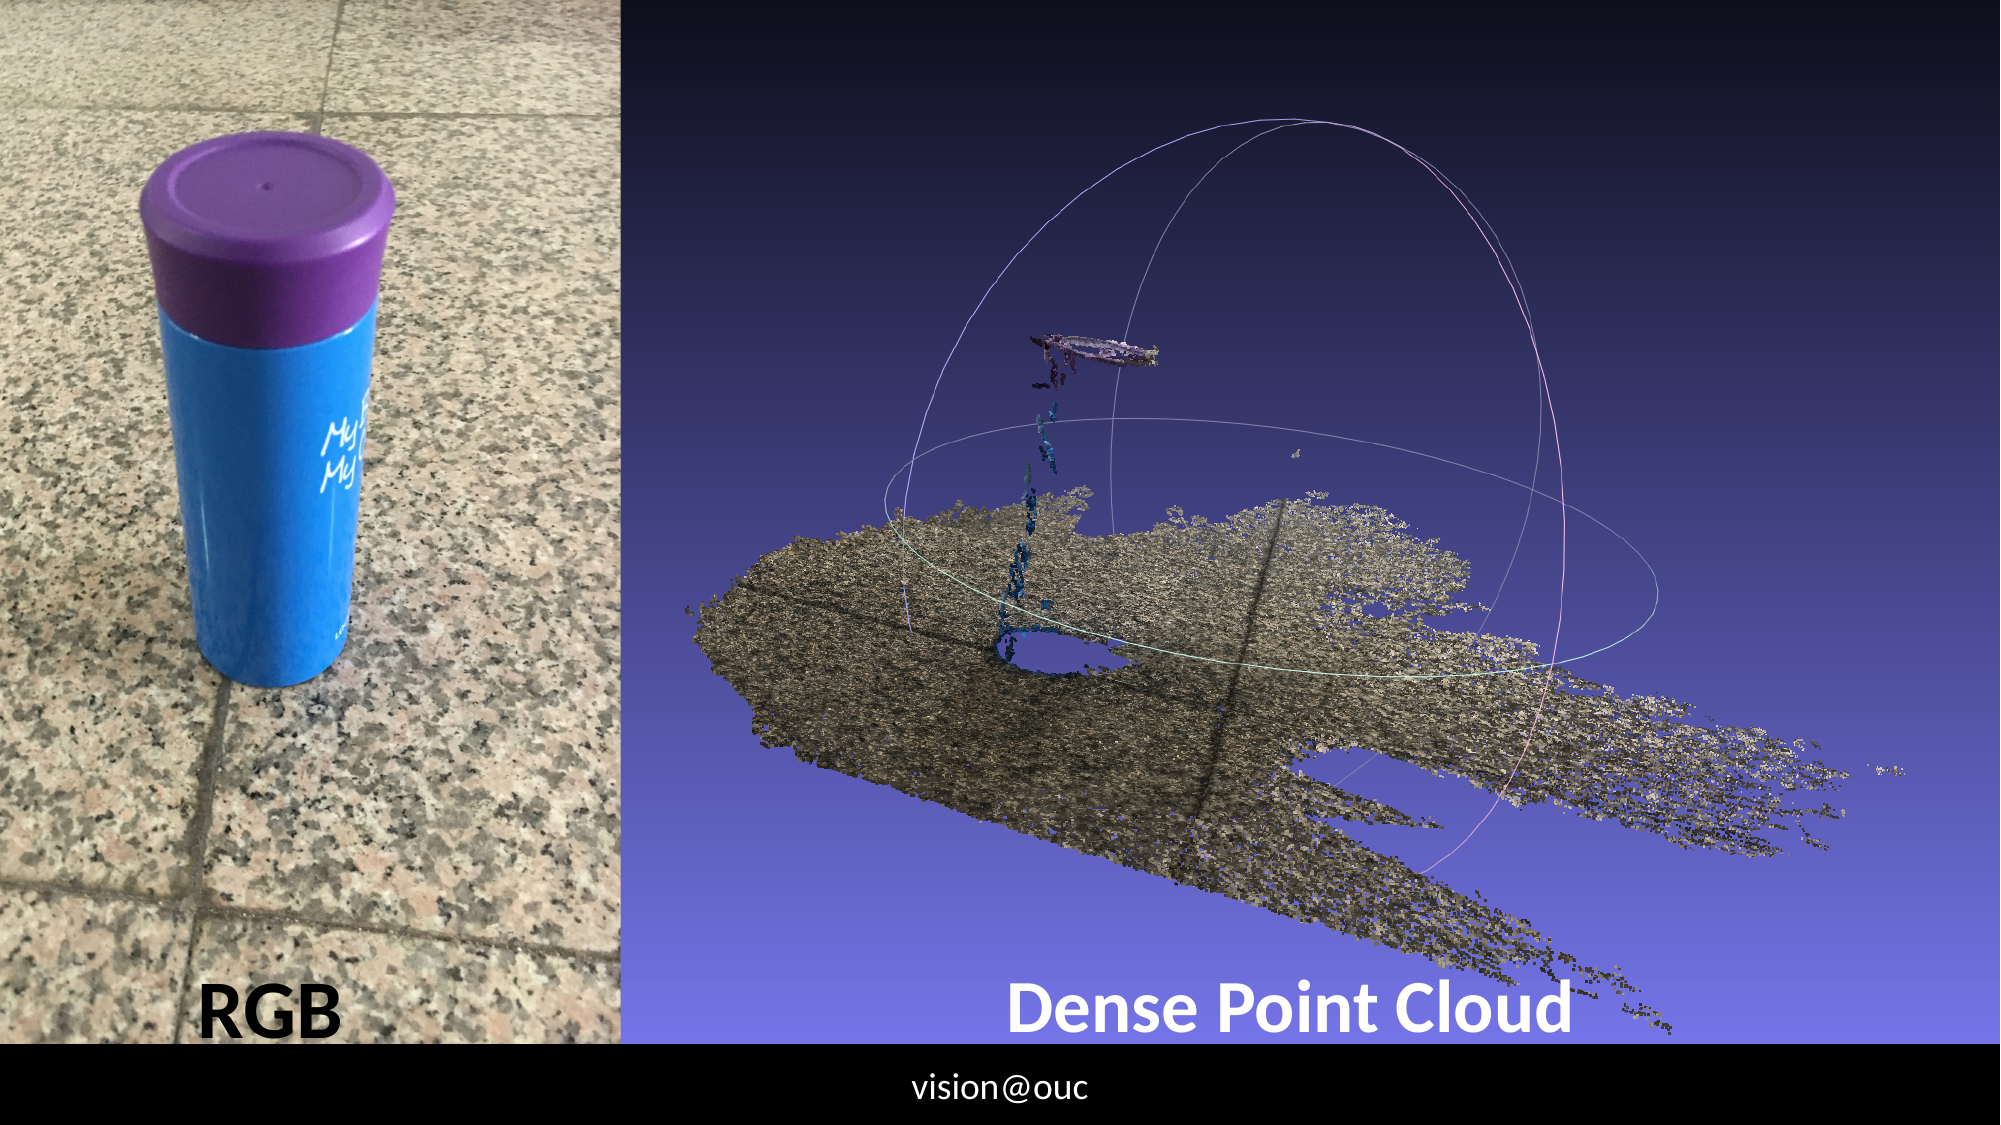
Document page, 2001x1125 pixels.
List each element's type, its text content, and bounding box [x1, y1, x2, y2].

text_box vision@ouc [0, 1044, 2000, 1125]
text_box RGB [183, 947, 359, 1063]
text_box Dense Point Cloud [991, 1044, 1591, 1055]
picture [0, 0, 2000, 1044]
